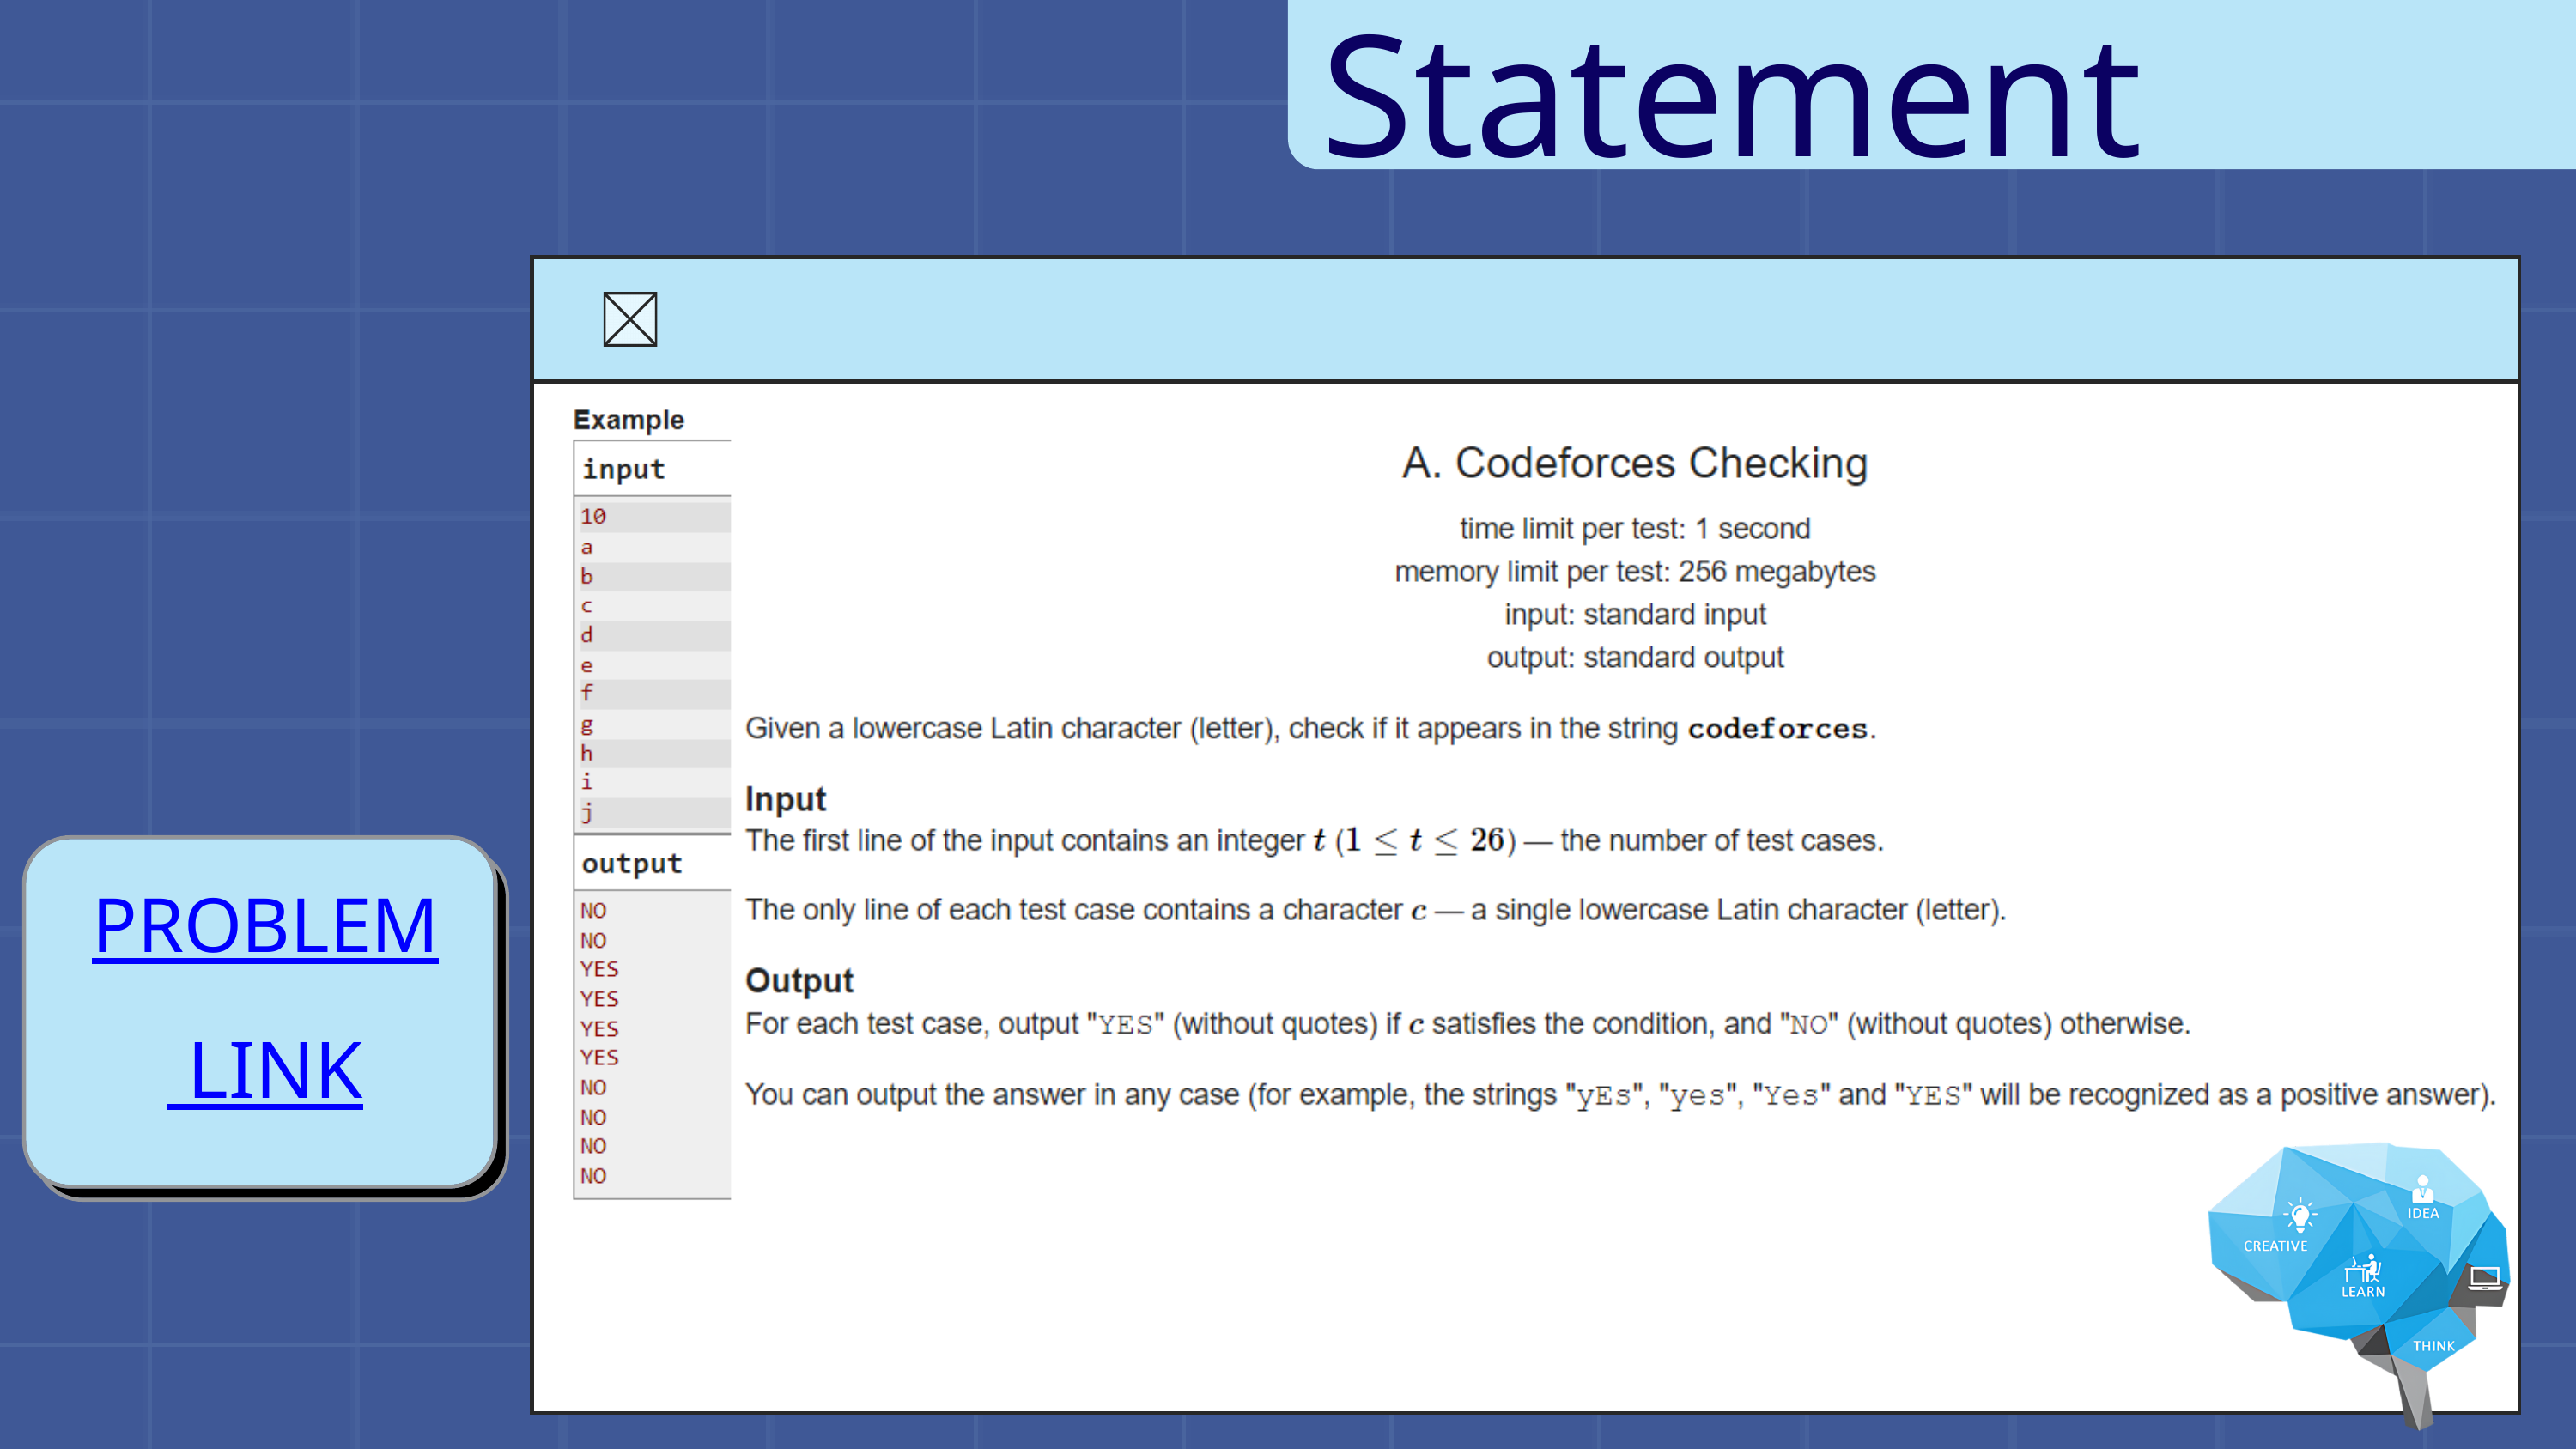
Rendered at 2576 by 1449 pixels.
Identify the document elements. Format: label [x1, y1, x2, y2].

text_box [0, 0, 2576, 1449]
text_box [532, 257, 2520, 1414]
text_box [21, 834, 510, 1203]
text_box [1287, 0, 2576, 170]
